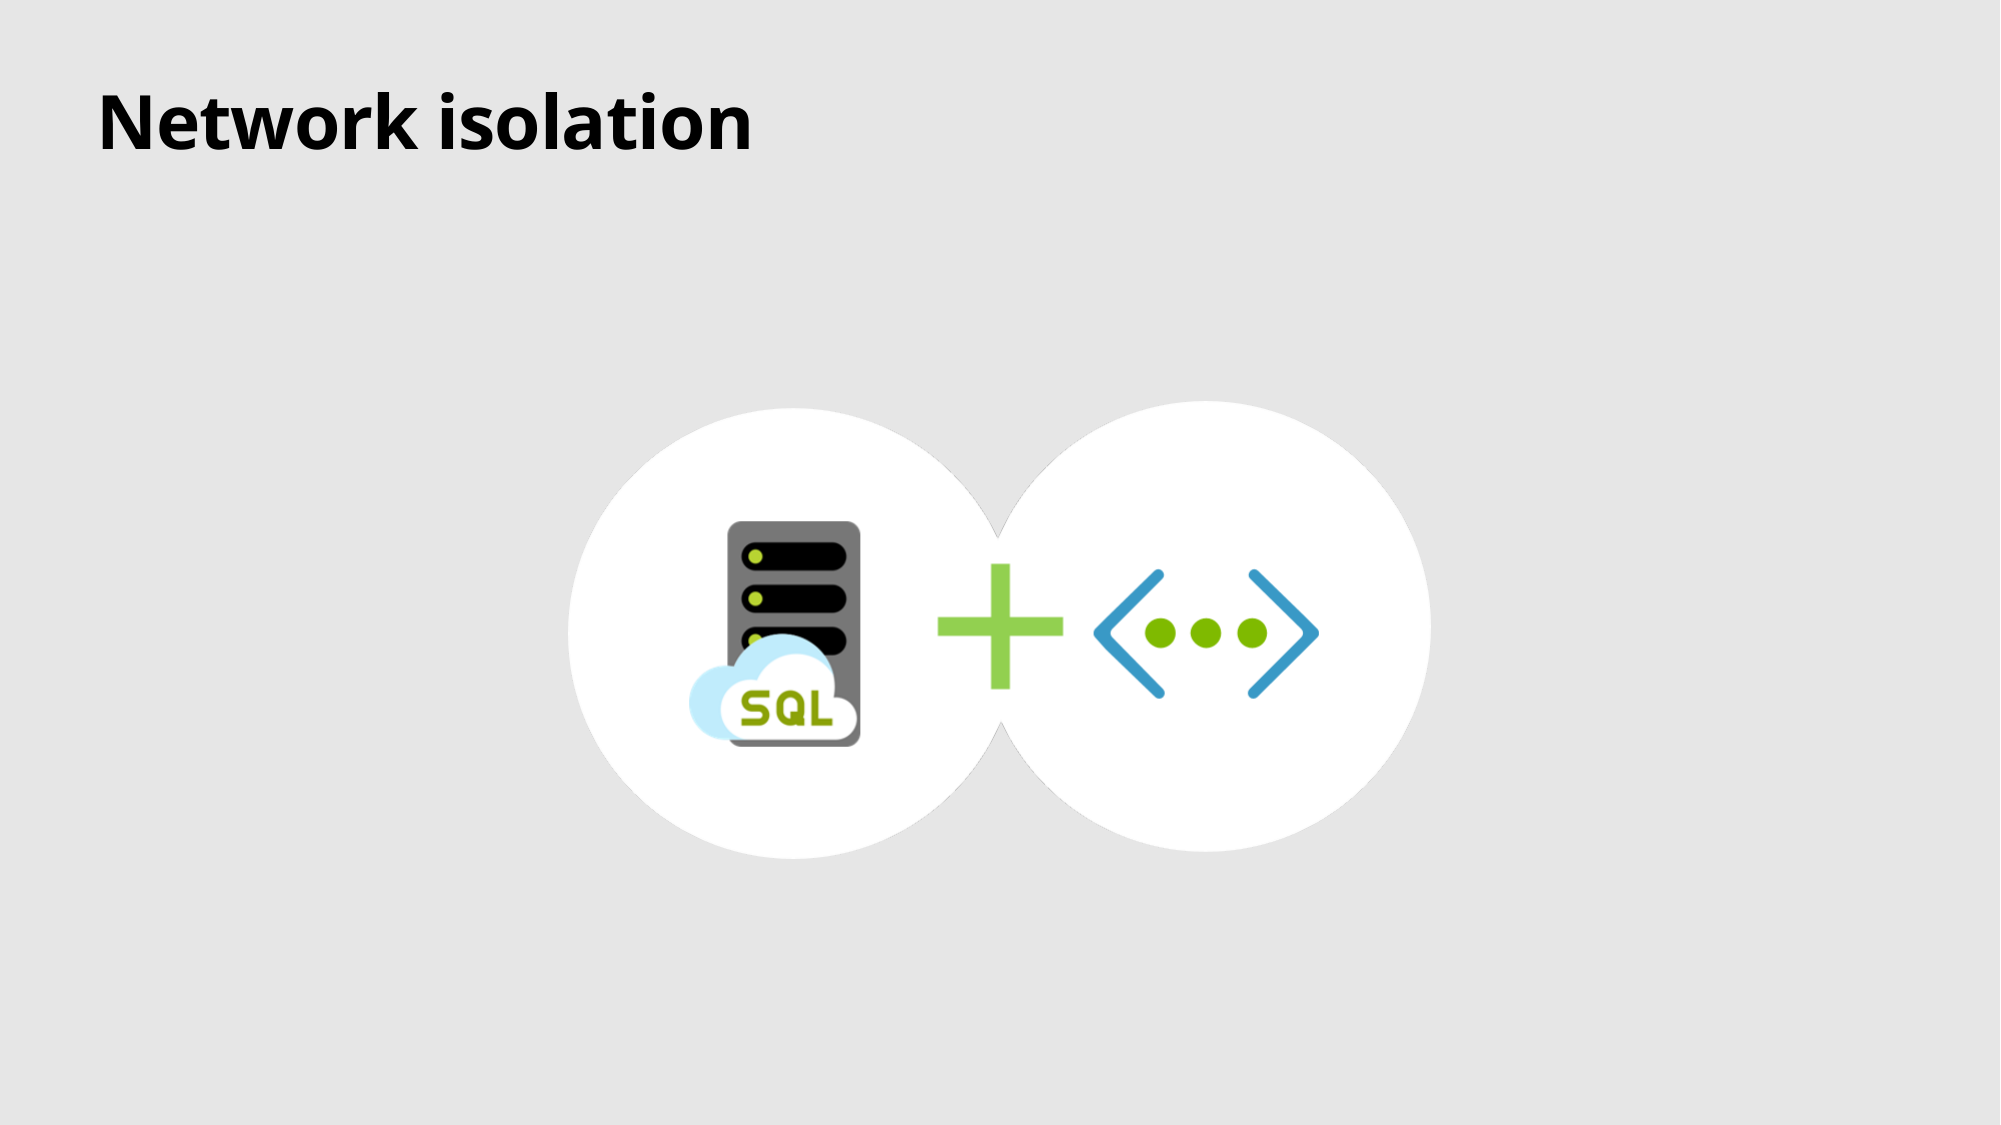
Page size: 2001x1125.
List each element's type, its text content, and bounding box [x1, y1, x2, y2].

title Network isolation [96, 75, 1904, 166]
picture [568, 401, 1432, 860]
